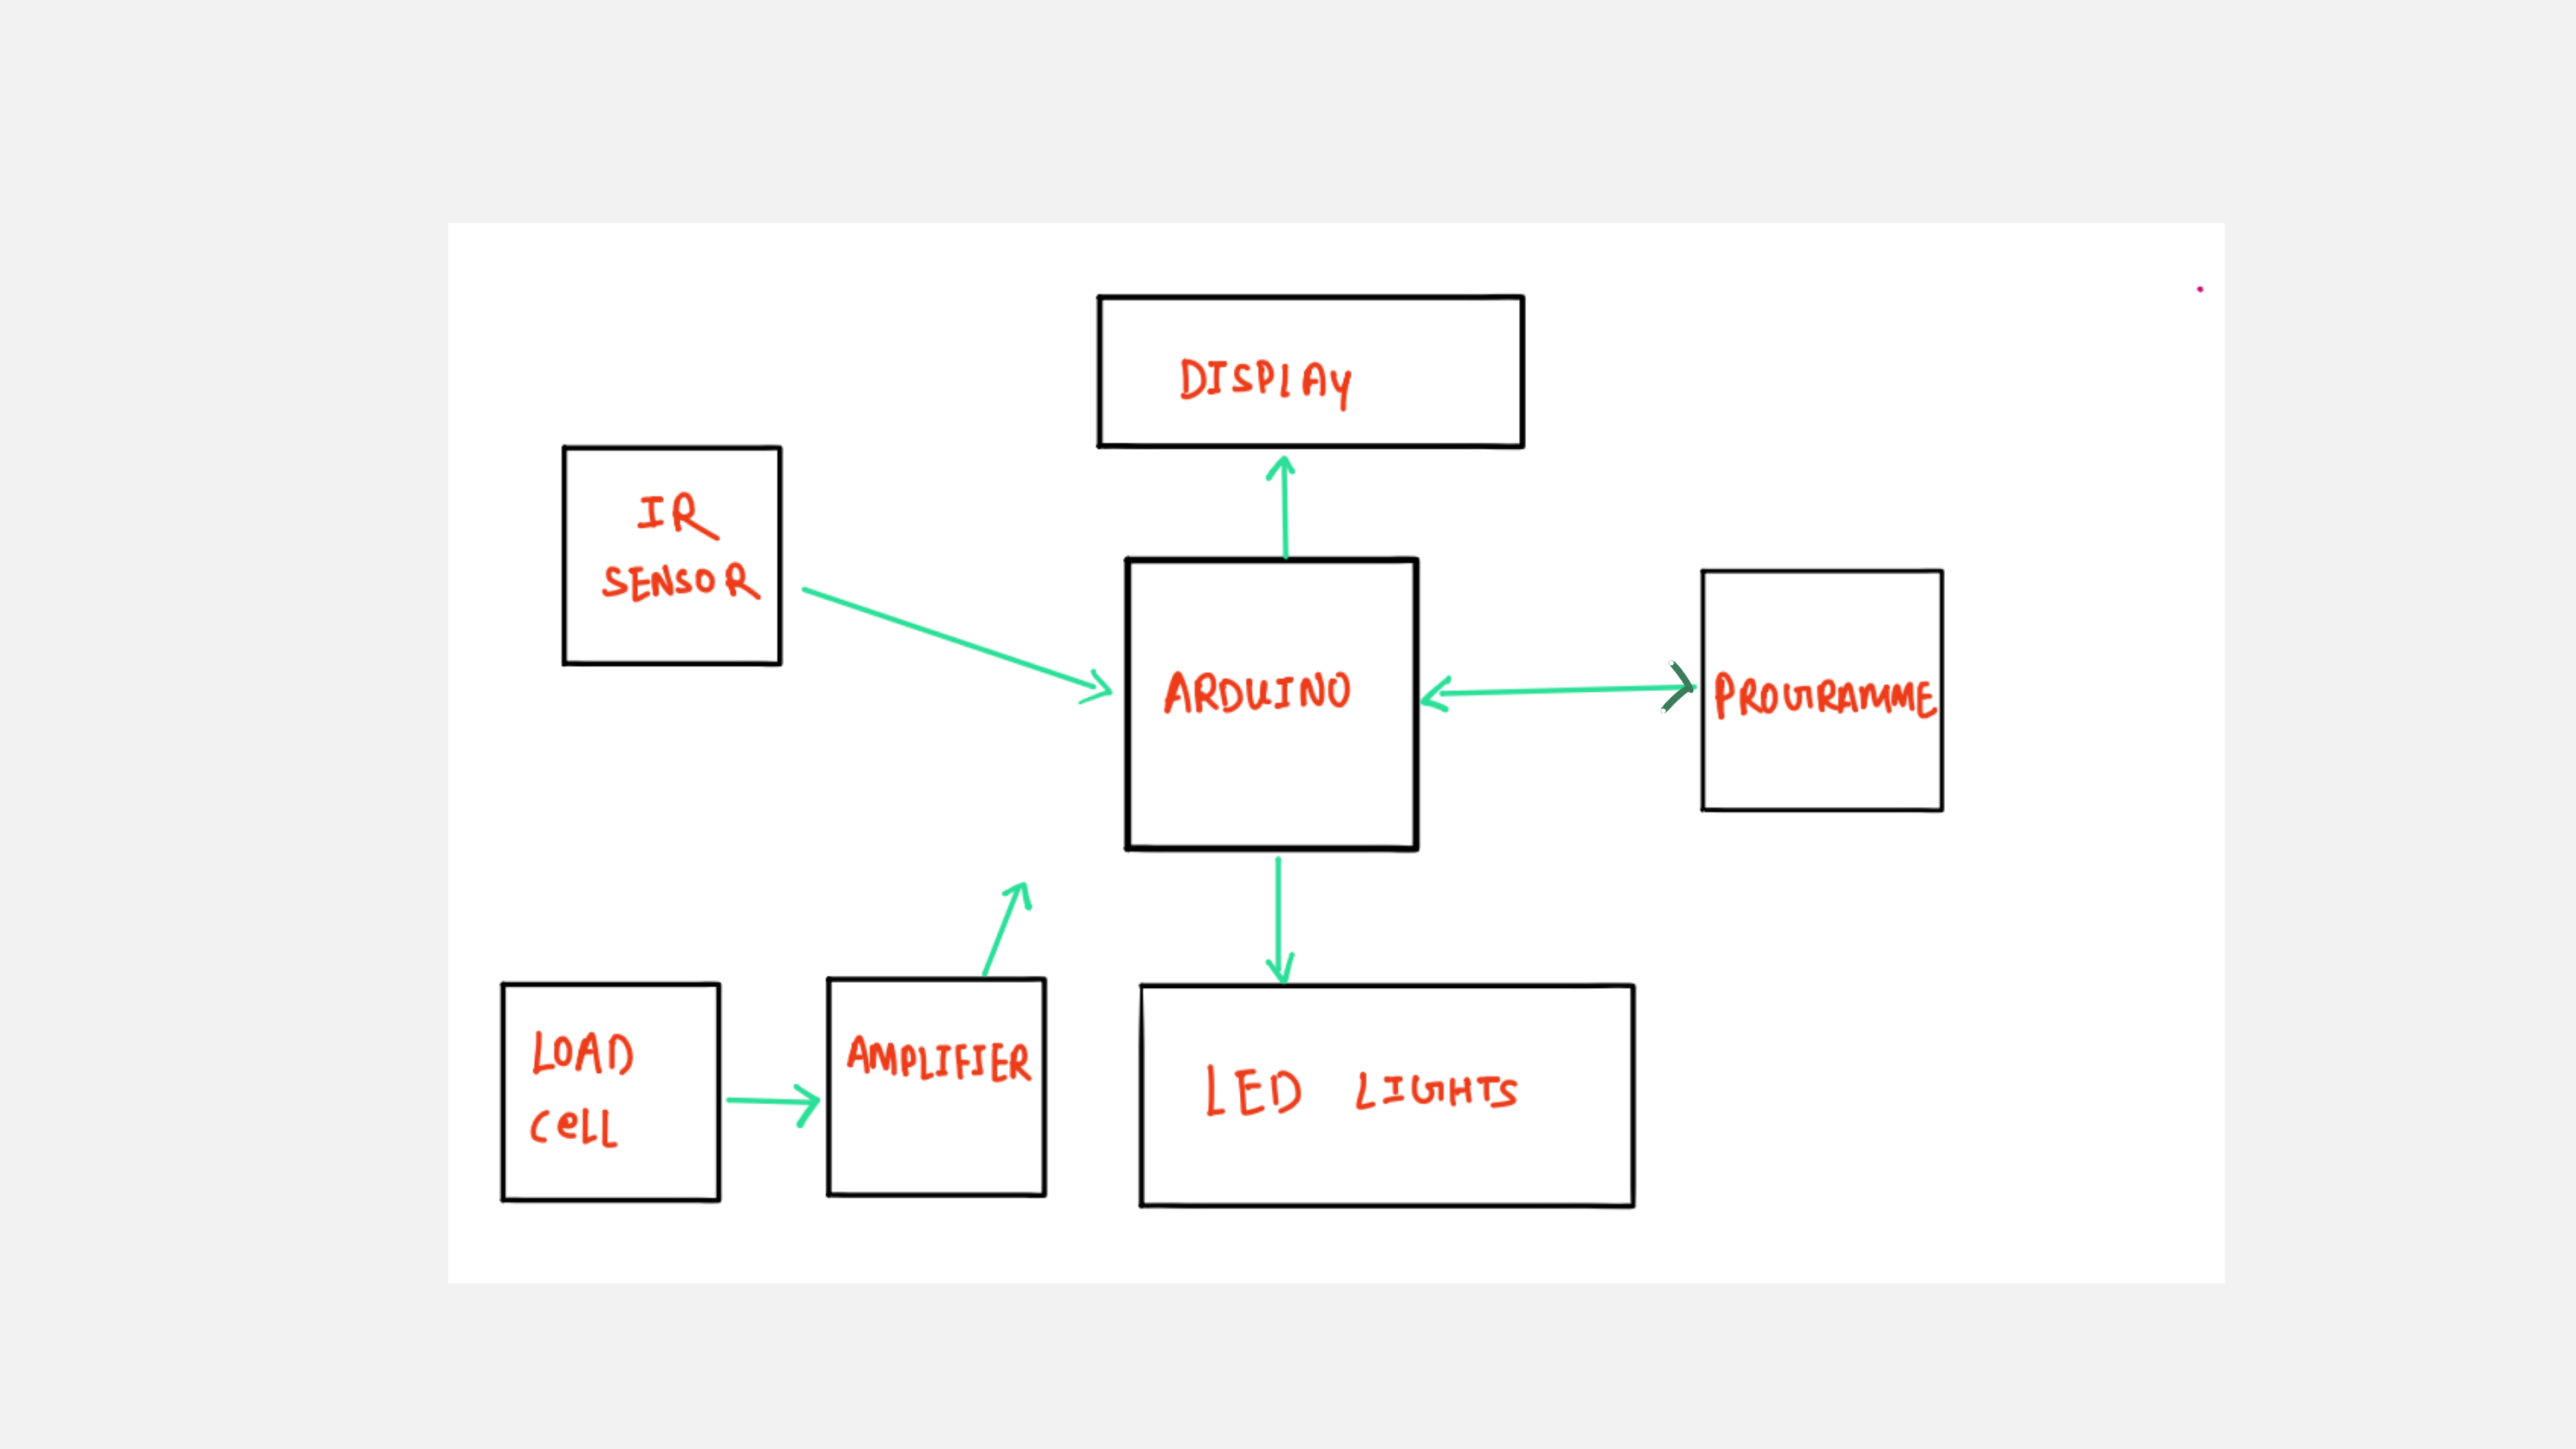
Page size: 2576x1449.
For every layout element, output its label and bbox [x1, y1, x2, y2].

text_box [448, 223, 2226, 1283]
text_box [1655, 679, 1698, 719]
text_box [1662, 655, 1699, 680]
